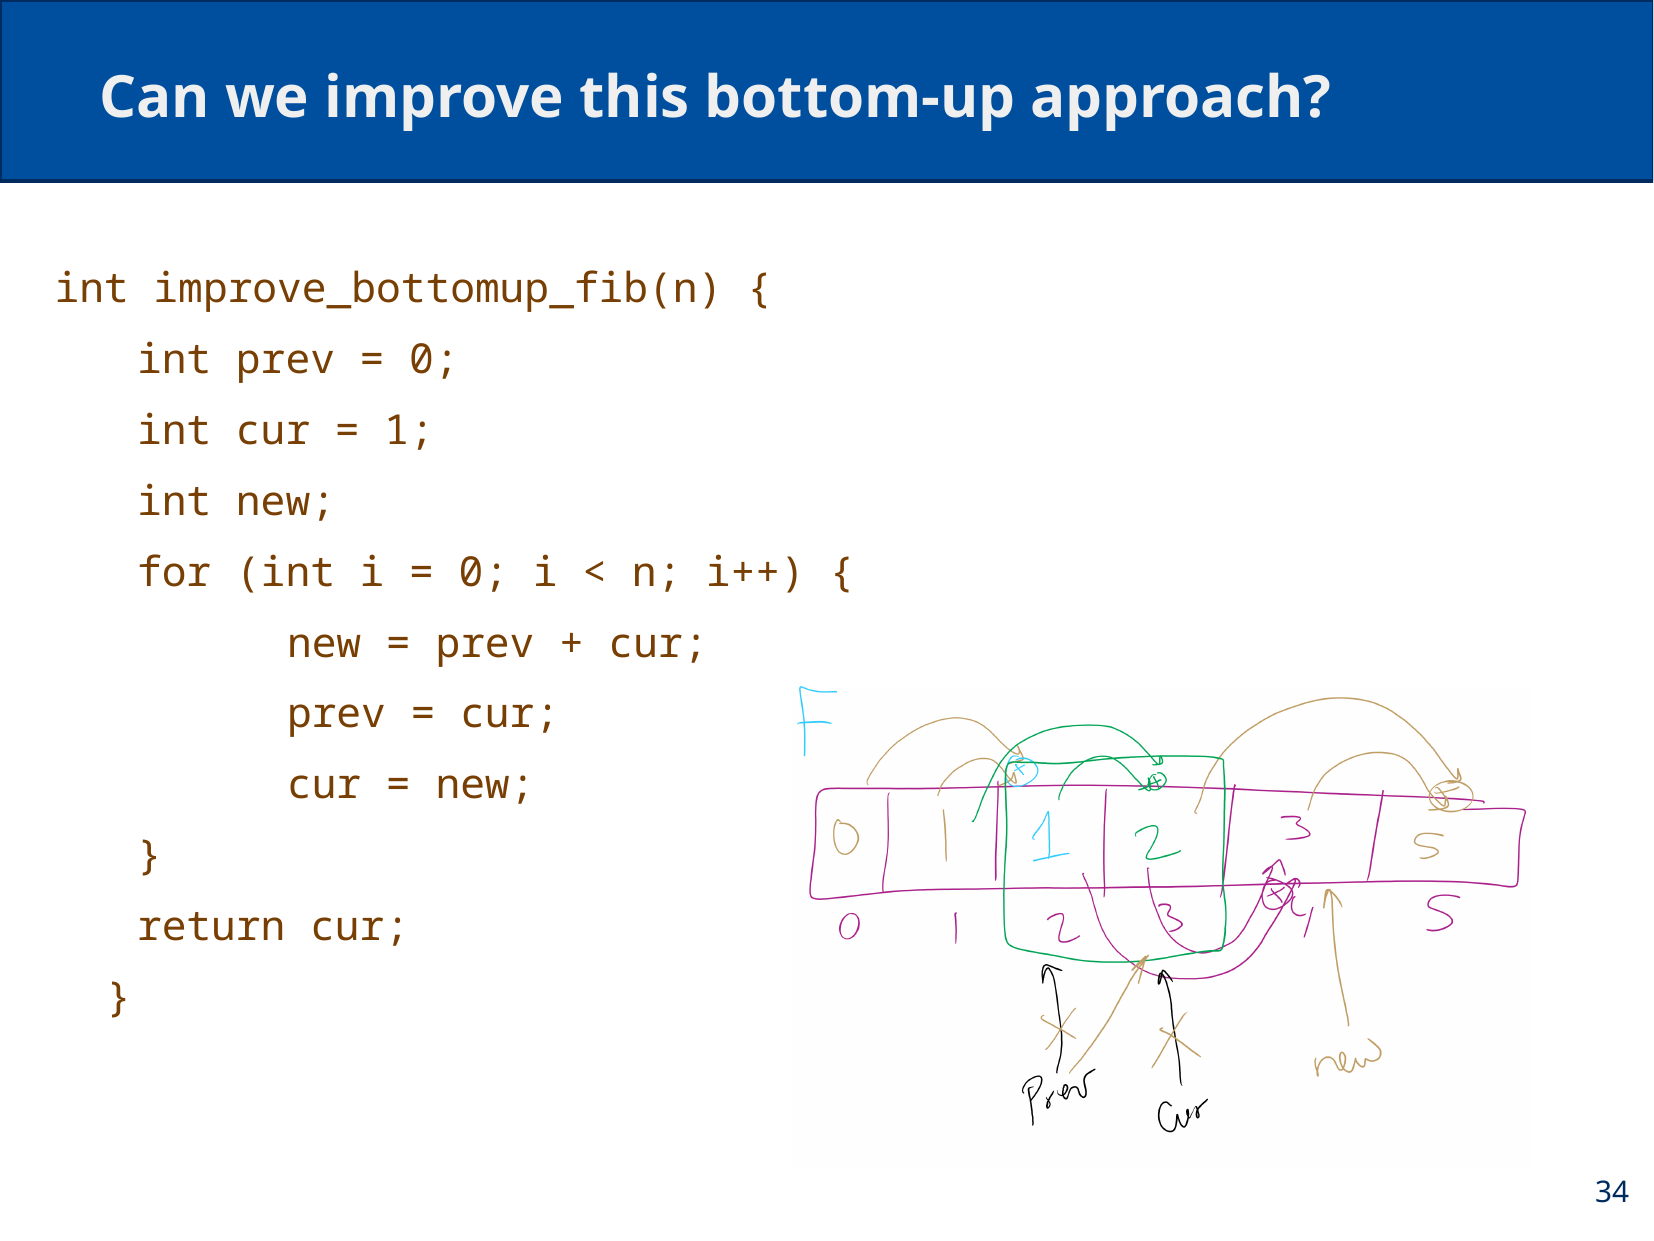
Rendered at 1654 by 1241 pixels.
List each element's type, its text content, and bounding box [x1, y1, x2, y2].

picture [793, 682, 1531, 1174]
slide_number 34 [1546, 1145, 1647, 1241]
list int improve_bottomup_fib(n) { int prev = 0; int cur = 1; int new; for (int i = 0; i < n; i++) { new = prev + cur; prev = cur; cur = new; } return cur; } [0, 237, 937, 1193]
title Can we improve this bottom-up approach? [82, 36, 1571, 146]
